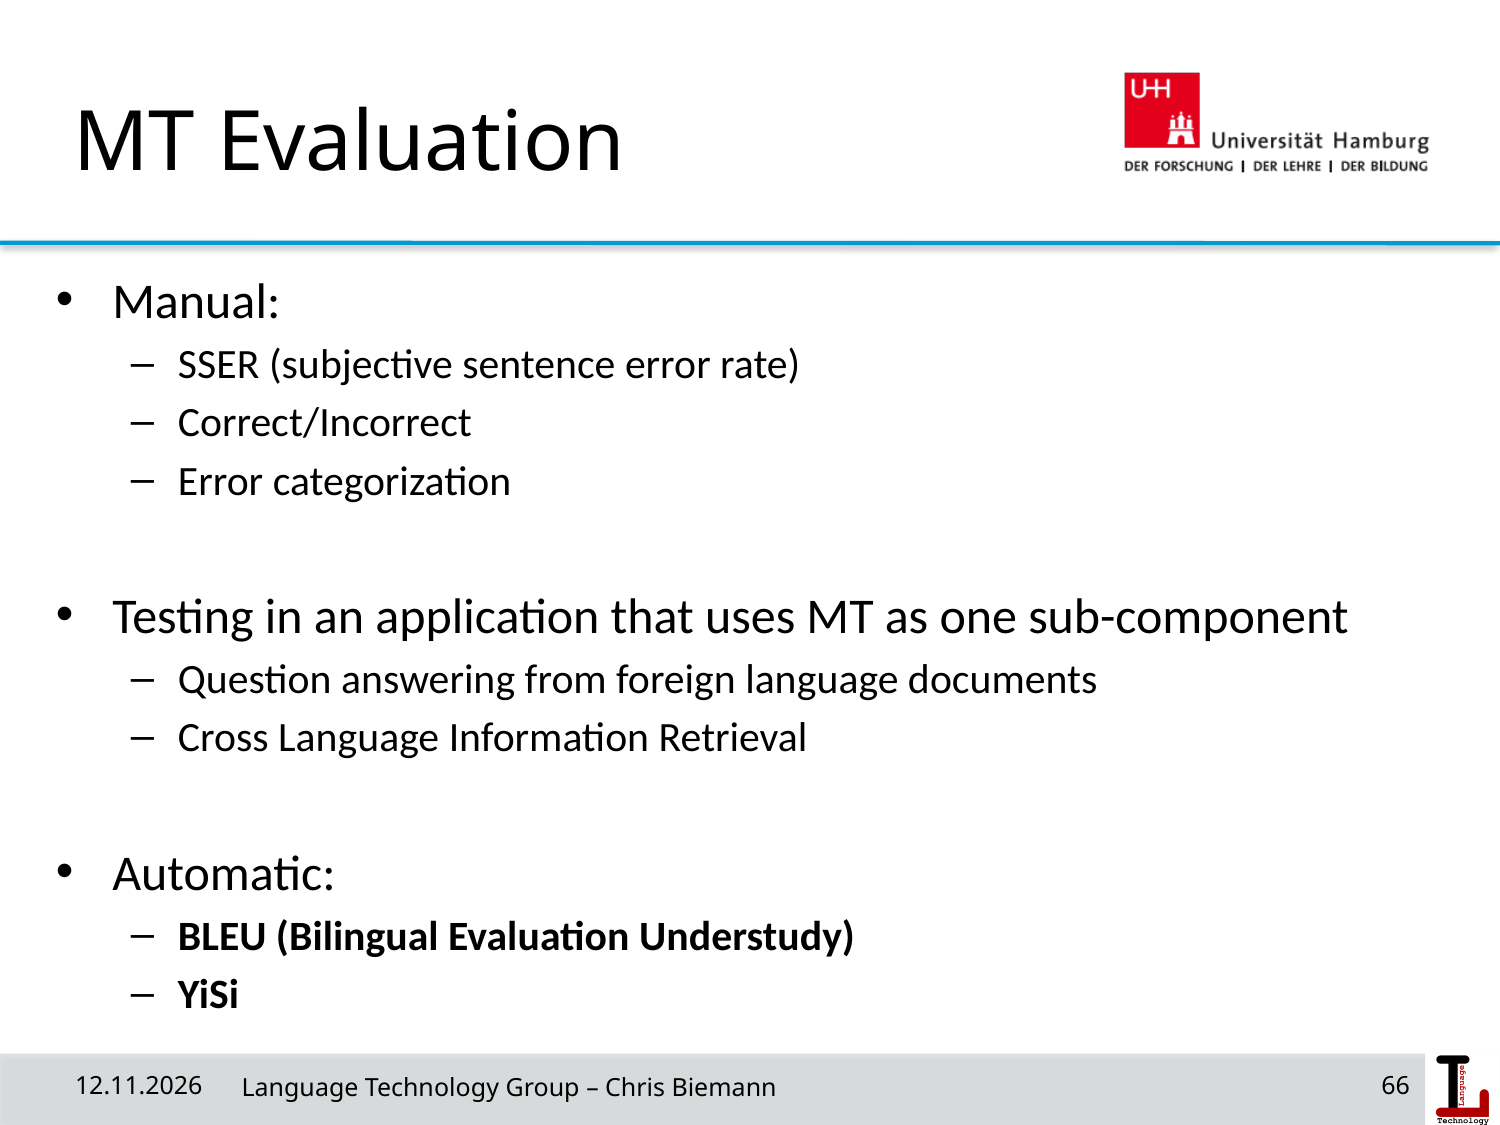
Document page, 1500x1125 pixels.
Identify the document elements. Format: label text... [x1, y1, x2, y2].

title MT Evaluation [58, 80, 1187, 218]
picture [1425, 1052, 1500, 1125]
text_box Language Technology Group – Chris Biemann [235, 1056, 978, 1117]
slide_number 66 [1196, 1056, 1425, 1117]
text_box 01/07/20 [74, 1056, 224, 1117]
list Manual: SSER (subjective sentence error rate) Correct/Incorrect Error categorization Testing in an application that uses MT as one sub-component Question answering from foreign language documents Cross Language Information Retrieval Automatic: BLEU (Bilingual Evaluation Understudy) YiSi [41, 261, 1459, 1047]
